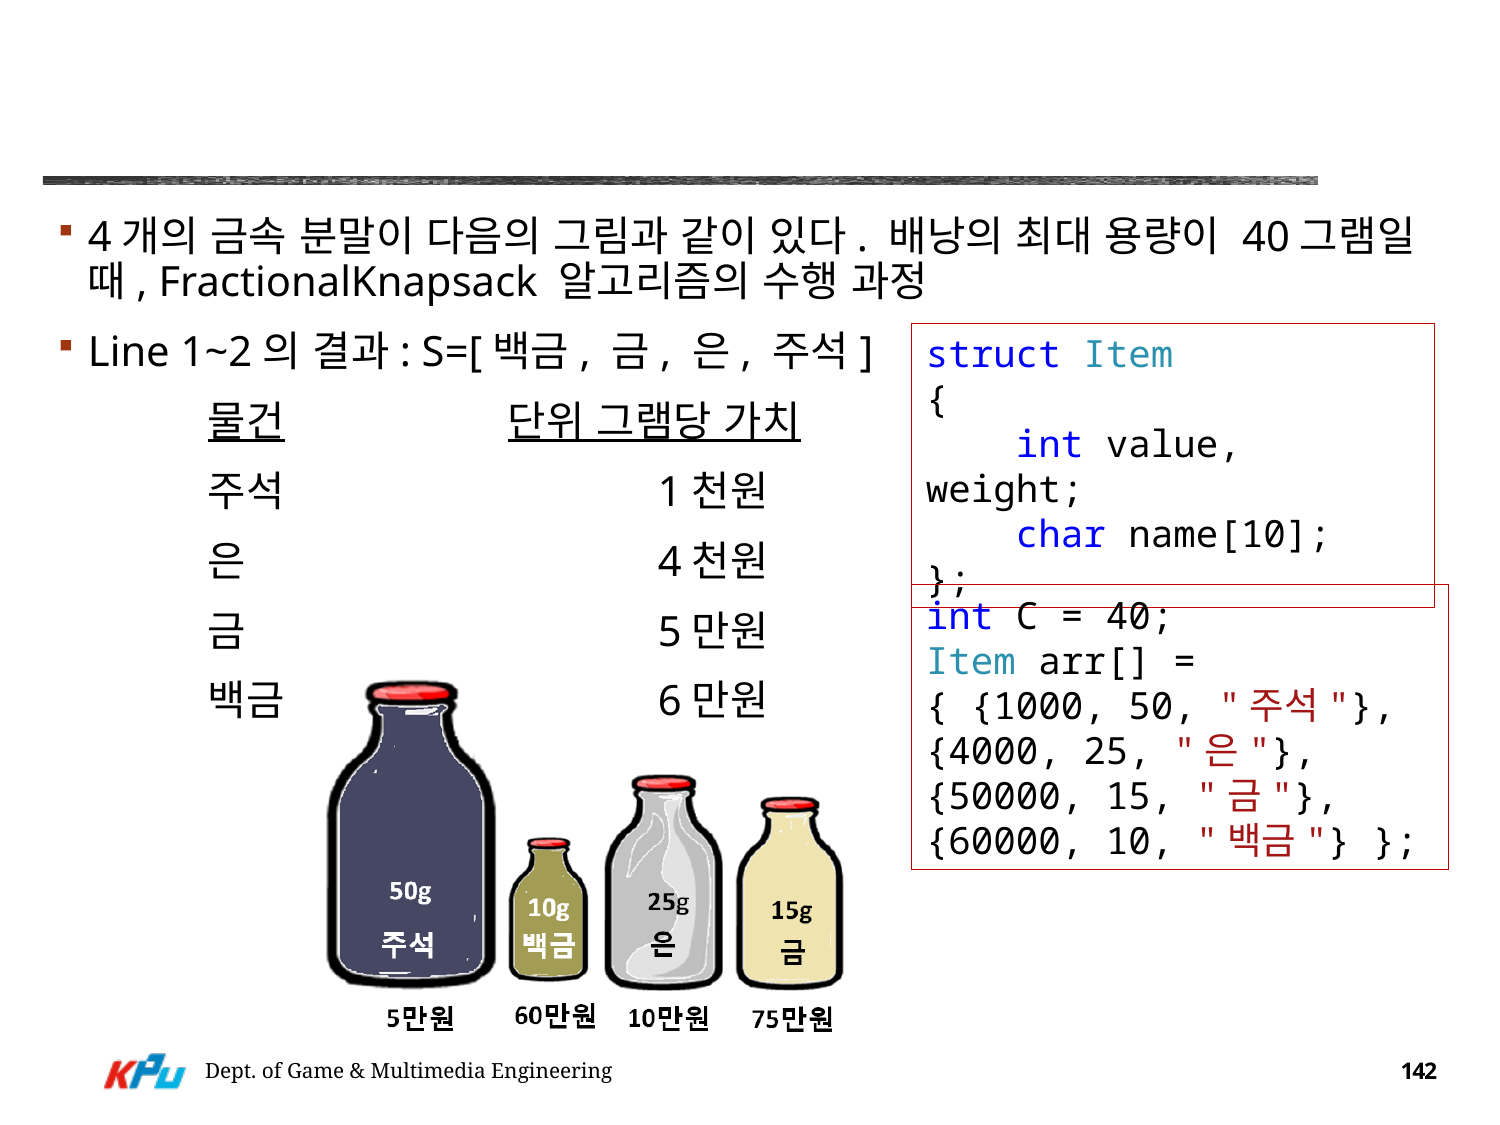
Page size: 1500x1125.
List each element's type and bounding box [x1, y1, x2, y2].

slide_number [1379, 1042, 1459, 1103]
picture [319, 676, 852, 1039]
footer [190, 1042, 879, 1103]
list [42, 207, 1458, 1013]
picture [92, 1030, 191, 1120]
text_box [911, 323, 1449, 870]
